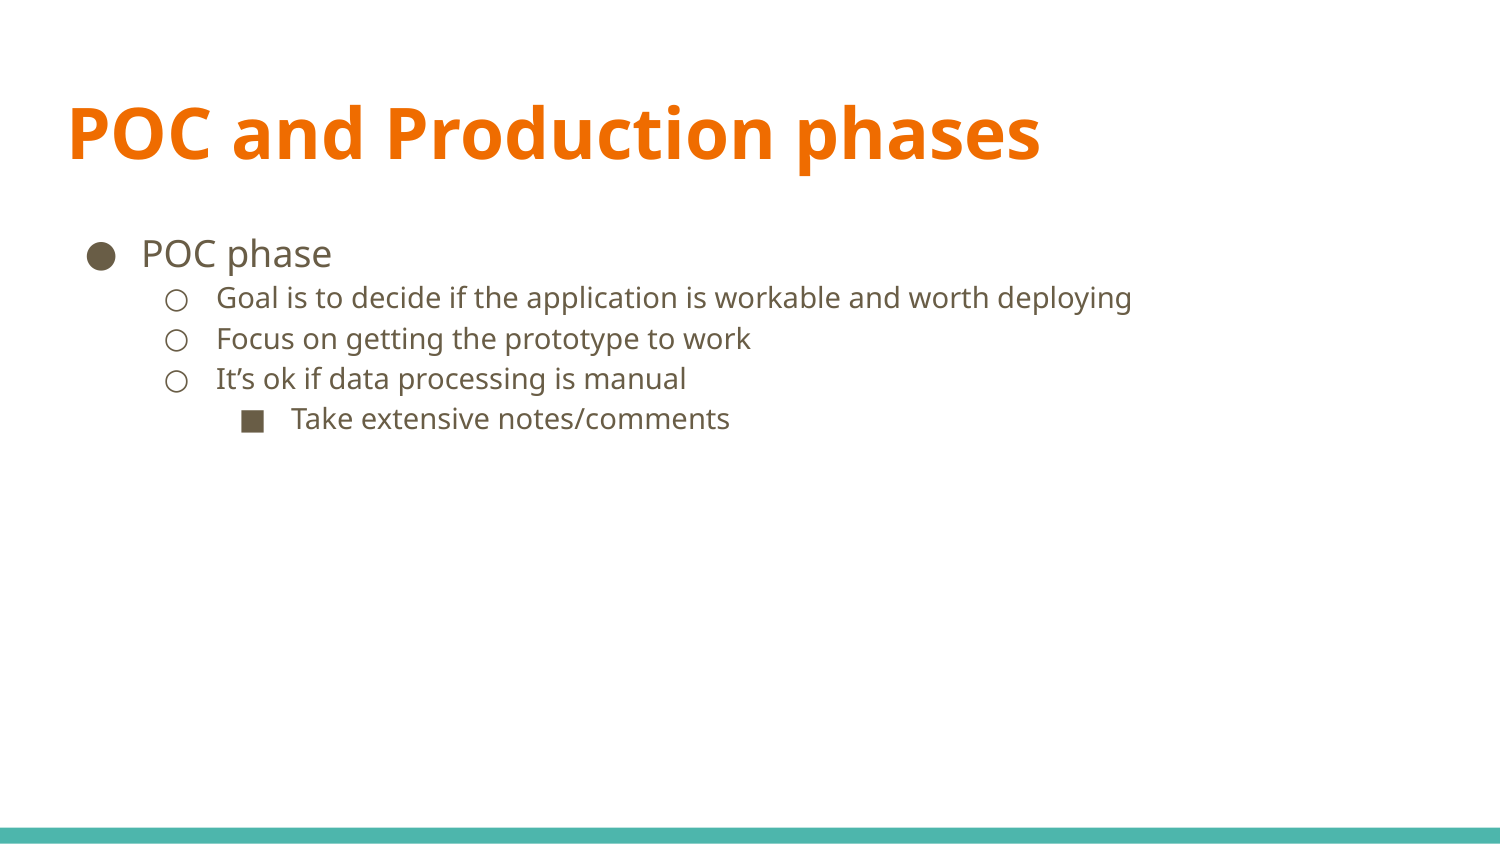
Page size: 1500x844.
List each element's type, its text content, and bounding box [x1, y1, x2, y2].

list POC phase Goal is to decide if the application is workable and worth deploying Focus on getting the prototype to work It’s ok if data processing is manual Take extensive notes/comments [51, 207, 1449, 750]
title POC and Production phases [51, 72, 1449, 189]
